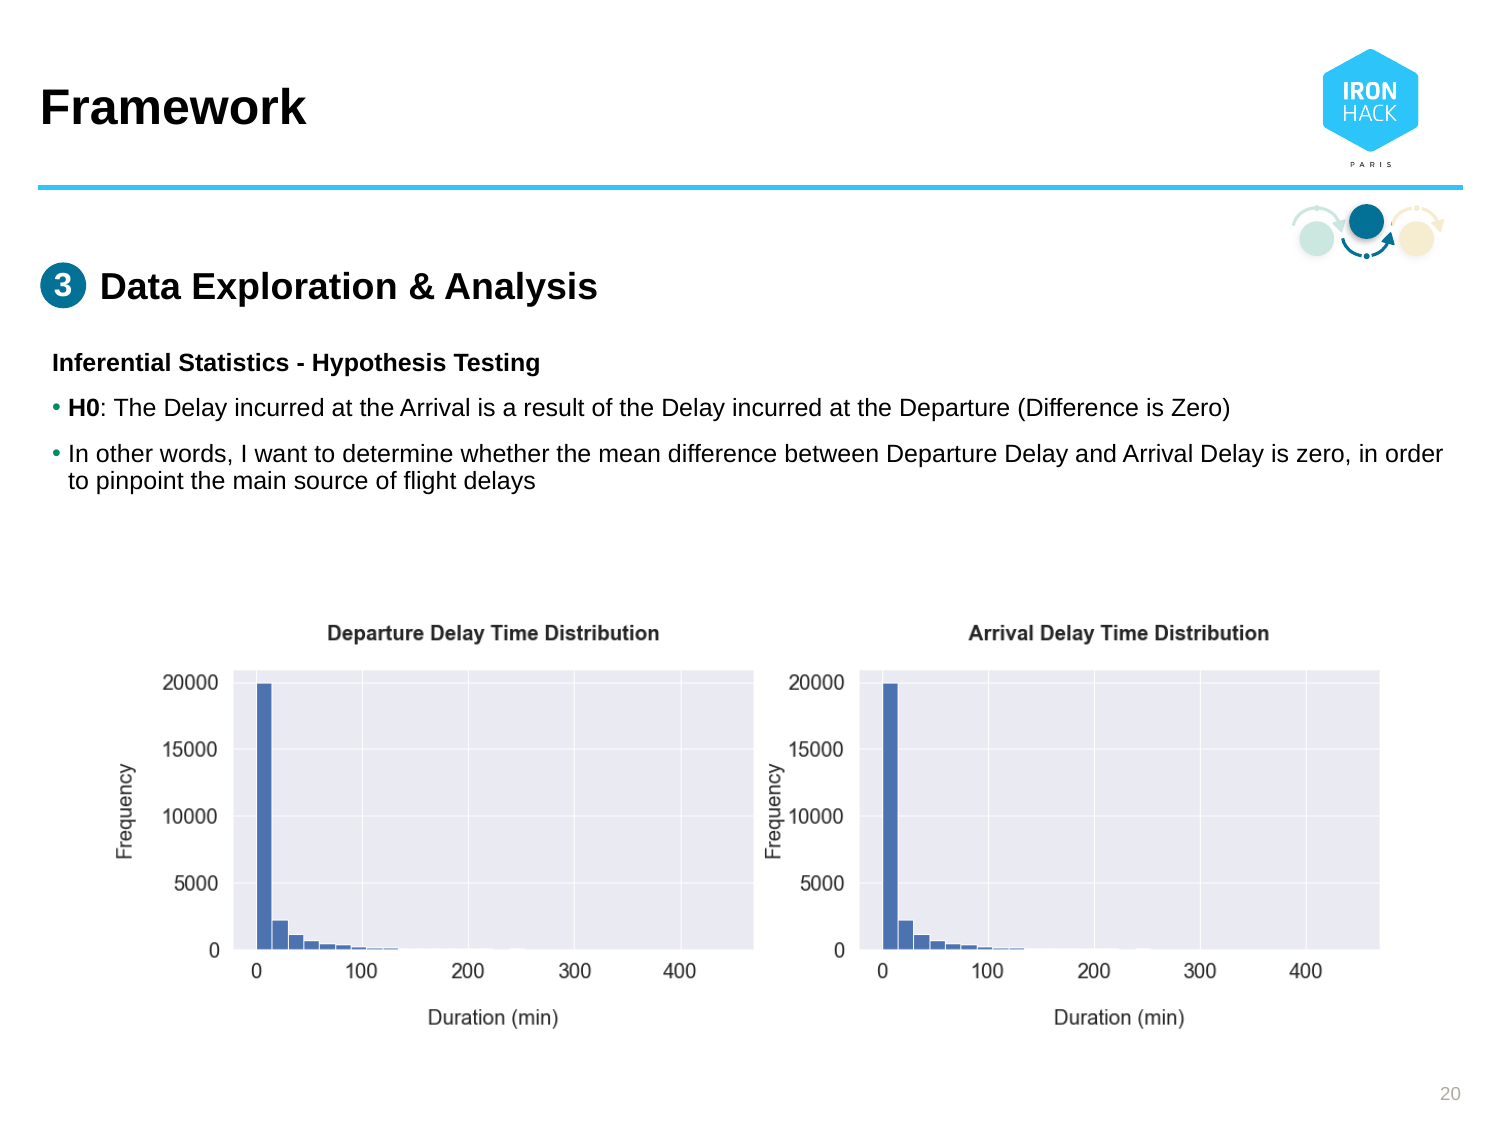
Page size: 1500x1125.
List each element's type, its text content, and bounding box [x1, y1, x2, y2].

text_box 3 [38, 260, 89, 311]
text_box Inferential Statistics - Hypothesis Testing H0: The Delay incurred at the Arrival is a result of the Delay incurred at the Departure (Difference is Zero) In other words, I want to determine whether the mean difference between Departure Delay and Arrival Delay is zero, in order to pinpoint the main source of flight delays [38, 335, 1461, 1043]
picture [108, 595, 1387, 1036]
title Framework [40, 80, 1288, 137]
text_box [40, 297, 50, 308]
picture [1293, 31, 1448, 186]
text_box Data Exploration & Analysis [76, 267, 1163, 308]
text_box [1291, 200, 1447, 265]
